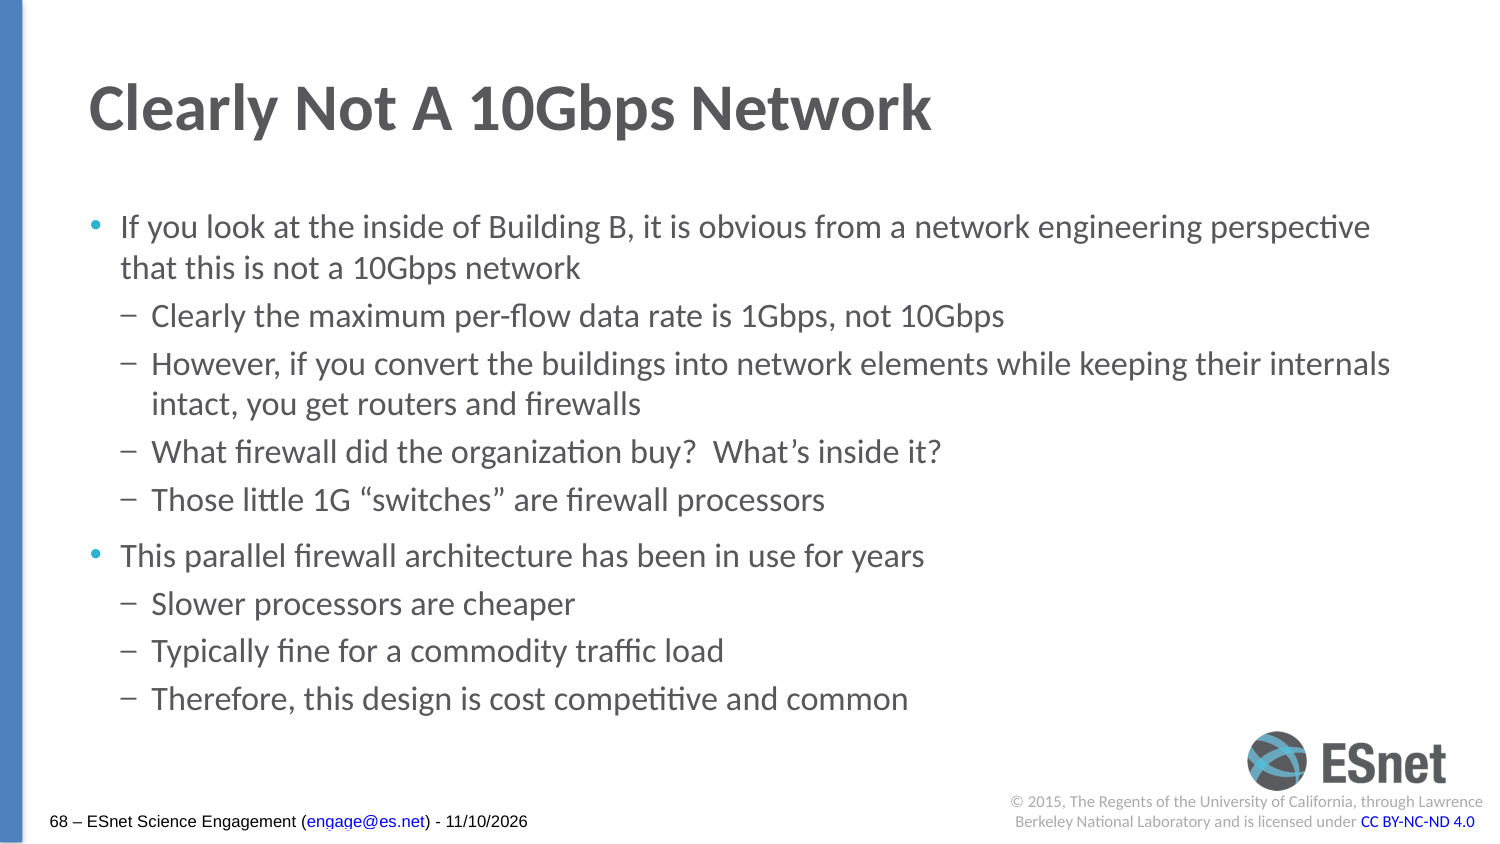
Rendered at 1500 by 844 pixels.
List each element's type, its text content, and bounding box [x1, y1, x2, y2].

text_box © 2015, The Regents of the University of California, through Lawrence Berkeley National Laboratory and is licensed under CC BY-NC-ND 4.0 [994, 786, 1500, 838]
text_box If you look at the inside of Building B, it is obvious from a network engineering perspective that this is not a 10Gbps network Clearly the maximum per-flow data rate is 1Gbps, not 10Gbps However, if you convert the buildings into network elements while keeping their internals intact, you get routers and firewalls What firewall did the organization buy? What’s inside it? Those little 1G “switches” are firewall processors This parallel firewall architecture has been in use for years Slower processors are cheaper Typically fine for a commodity traffic load Therefore, this design is cost competitive and common [75, 196, 1425, 732]
text_box Clearly Not A 10Gbps Network [75, 33, 1425, 175]
text_box <number> – ESnet Science Engagement (engage@es.net) - 06/01/2018 [34, 810, 567, 833]
picture [1247, 731, 1446, 786]
